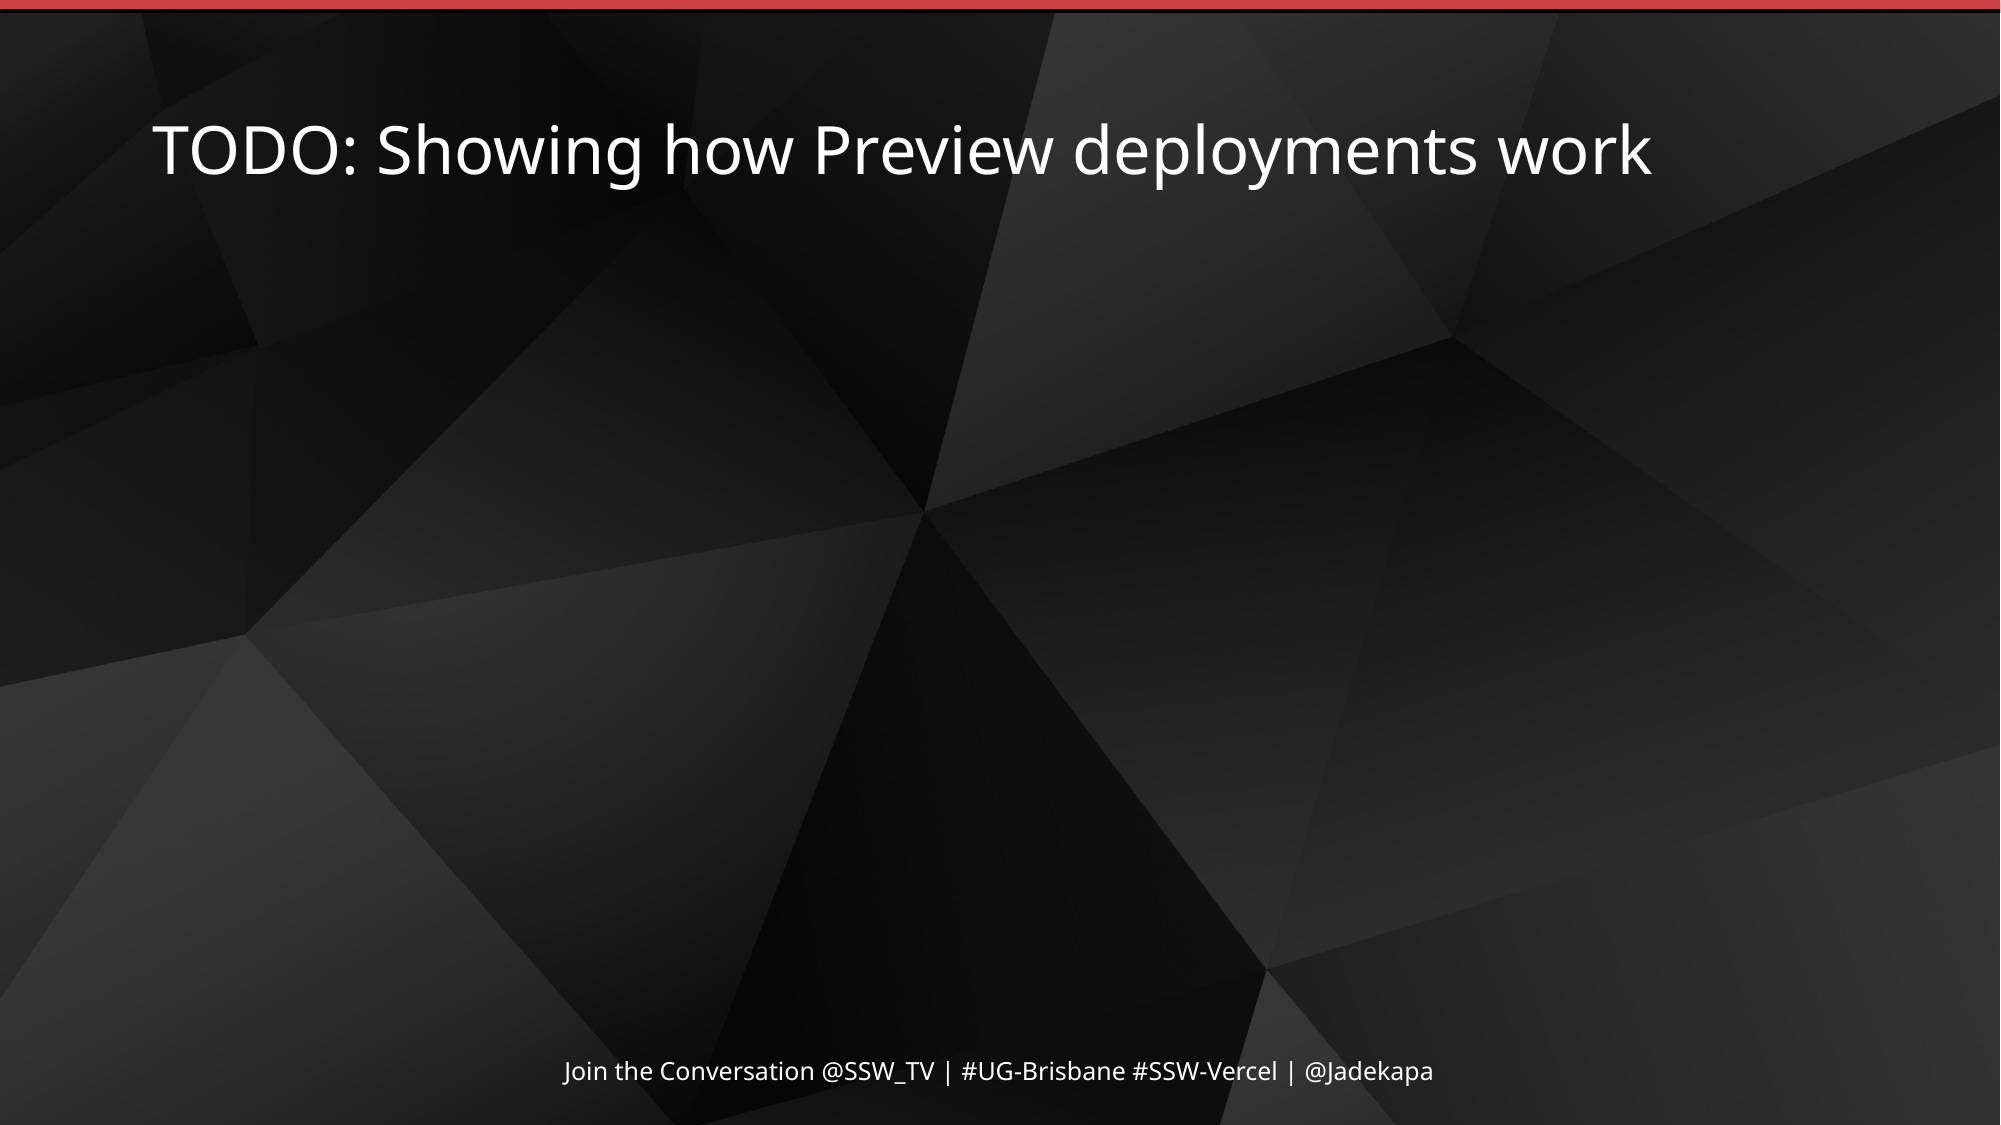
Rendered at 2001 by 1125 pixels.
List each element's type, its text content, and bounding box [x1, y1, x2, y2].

picture [0, 13, 2000, 1125]
list TODO: Showing how Preview deployments work [123, 60, 1877, 1022]
footer Join the Conversation @SSW_TV | #UG-Brisbane #SSW-Vercel | @Jadekapa [123, 1042, 1877, 1103]
